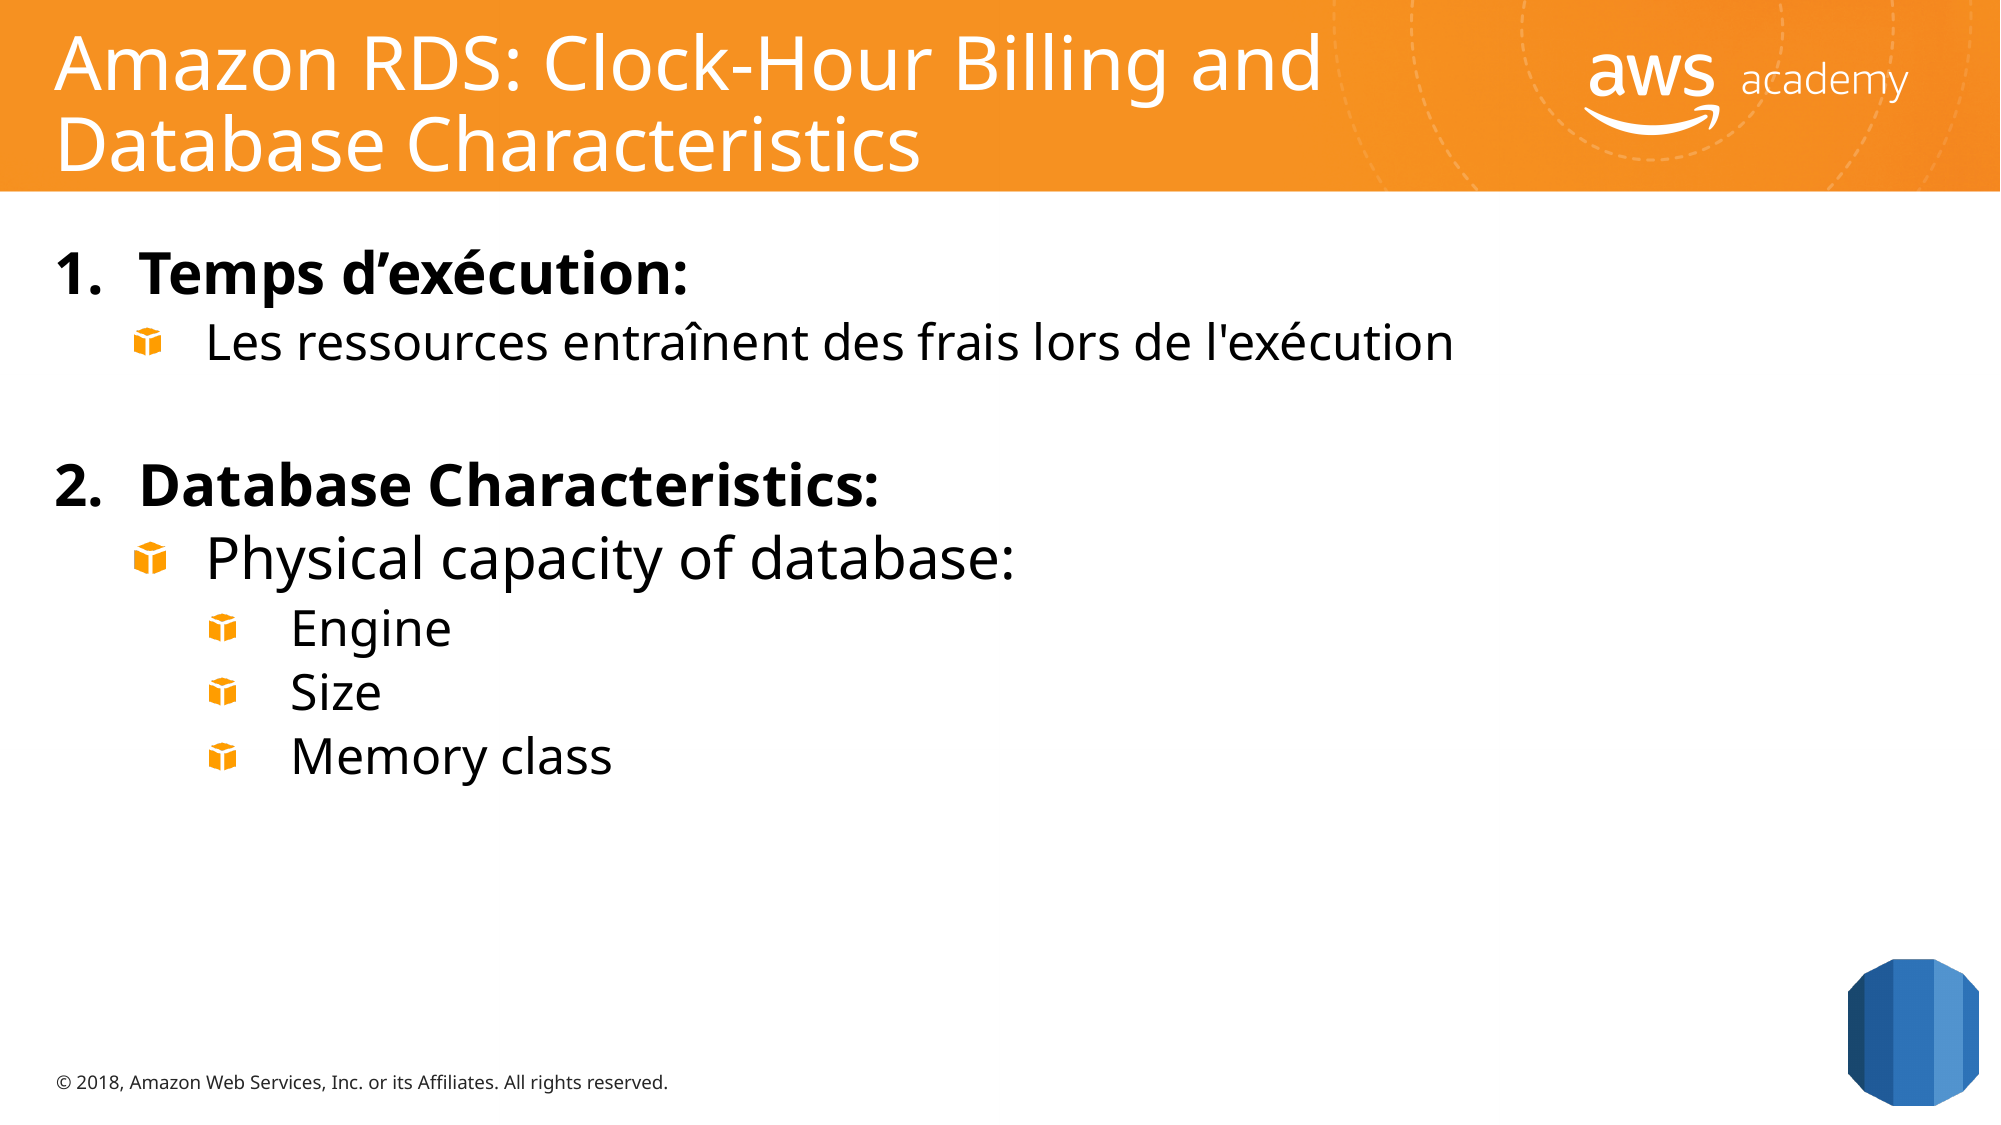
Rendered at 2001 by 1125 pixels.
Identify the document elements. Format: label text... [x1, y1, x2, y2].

list Temps d’exécution: Les ressources entraînent des frais lors de l'exécution Database Characteristics: Physical capacity of database: Engine Size Memory class [39, 236, 1765, 1043]
picture [0, 0, 2000, 1125]
text_box [39, 43, 1863, 172]
